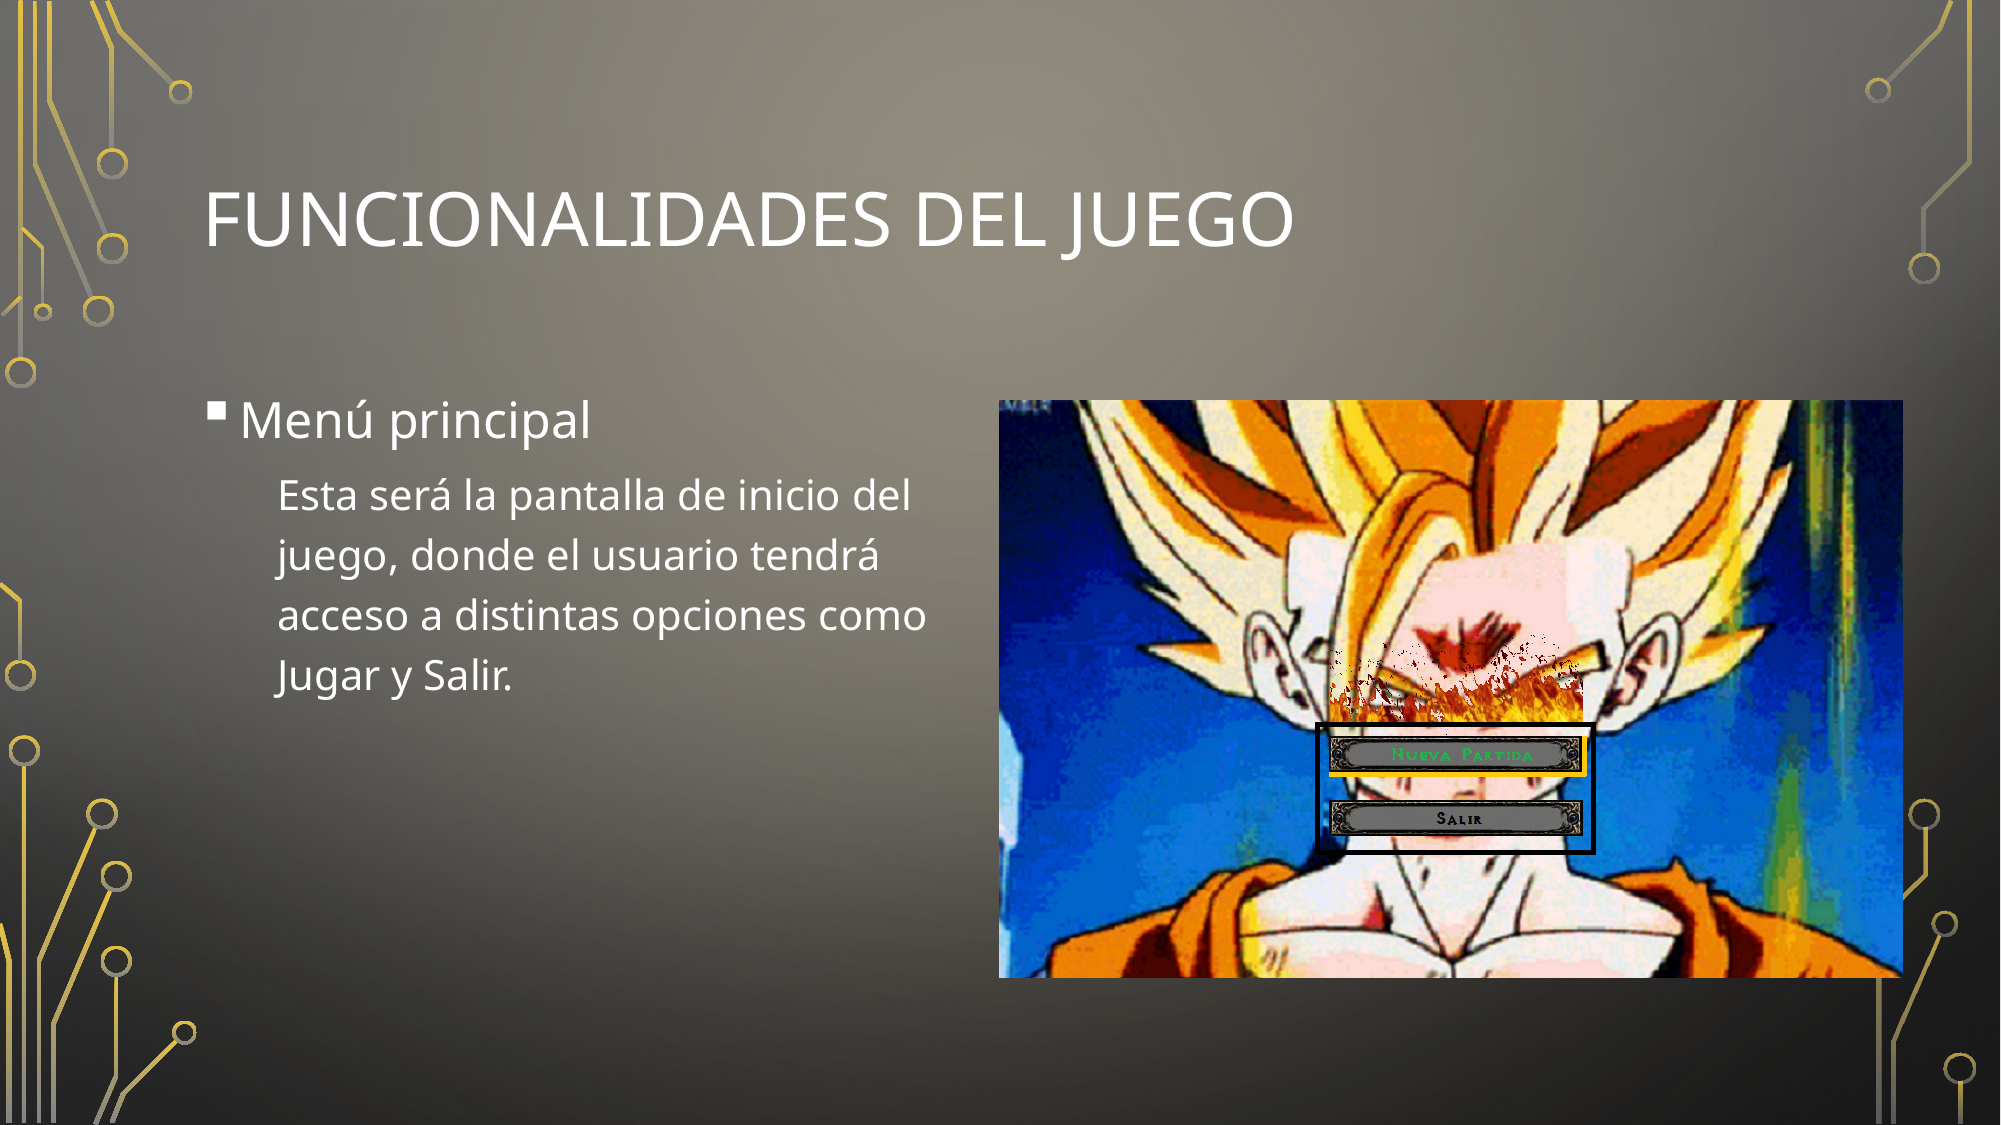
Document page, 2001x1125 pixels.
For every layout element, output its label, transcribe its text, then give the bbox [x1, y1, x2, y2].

picture [999, 399, 1903, 978]
title Funcionalidades del juego [187, 101, 1813, 344]
list Menú principal Esta será la pantalla de inicio del juego, donde el usuario tendrá acceso a distintas opciones como Jugar y Salir. [187, 369, 988, 950]
